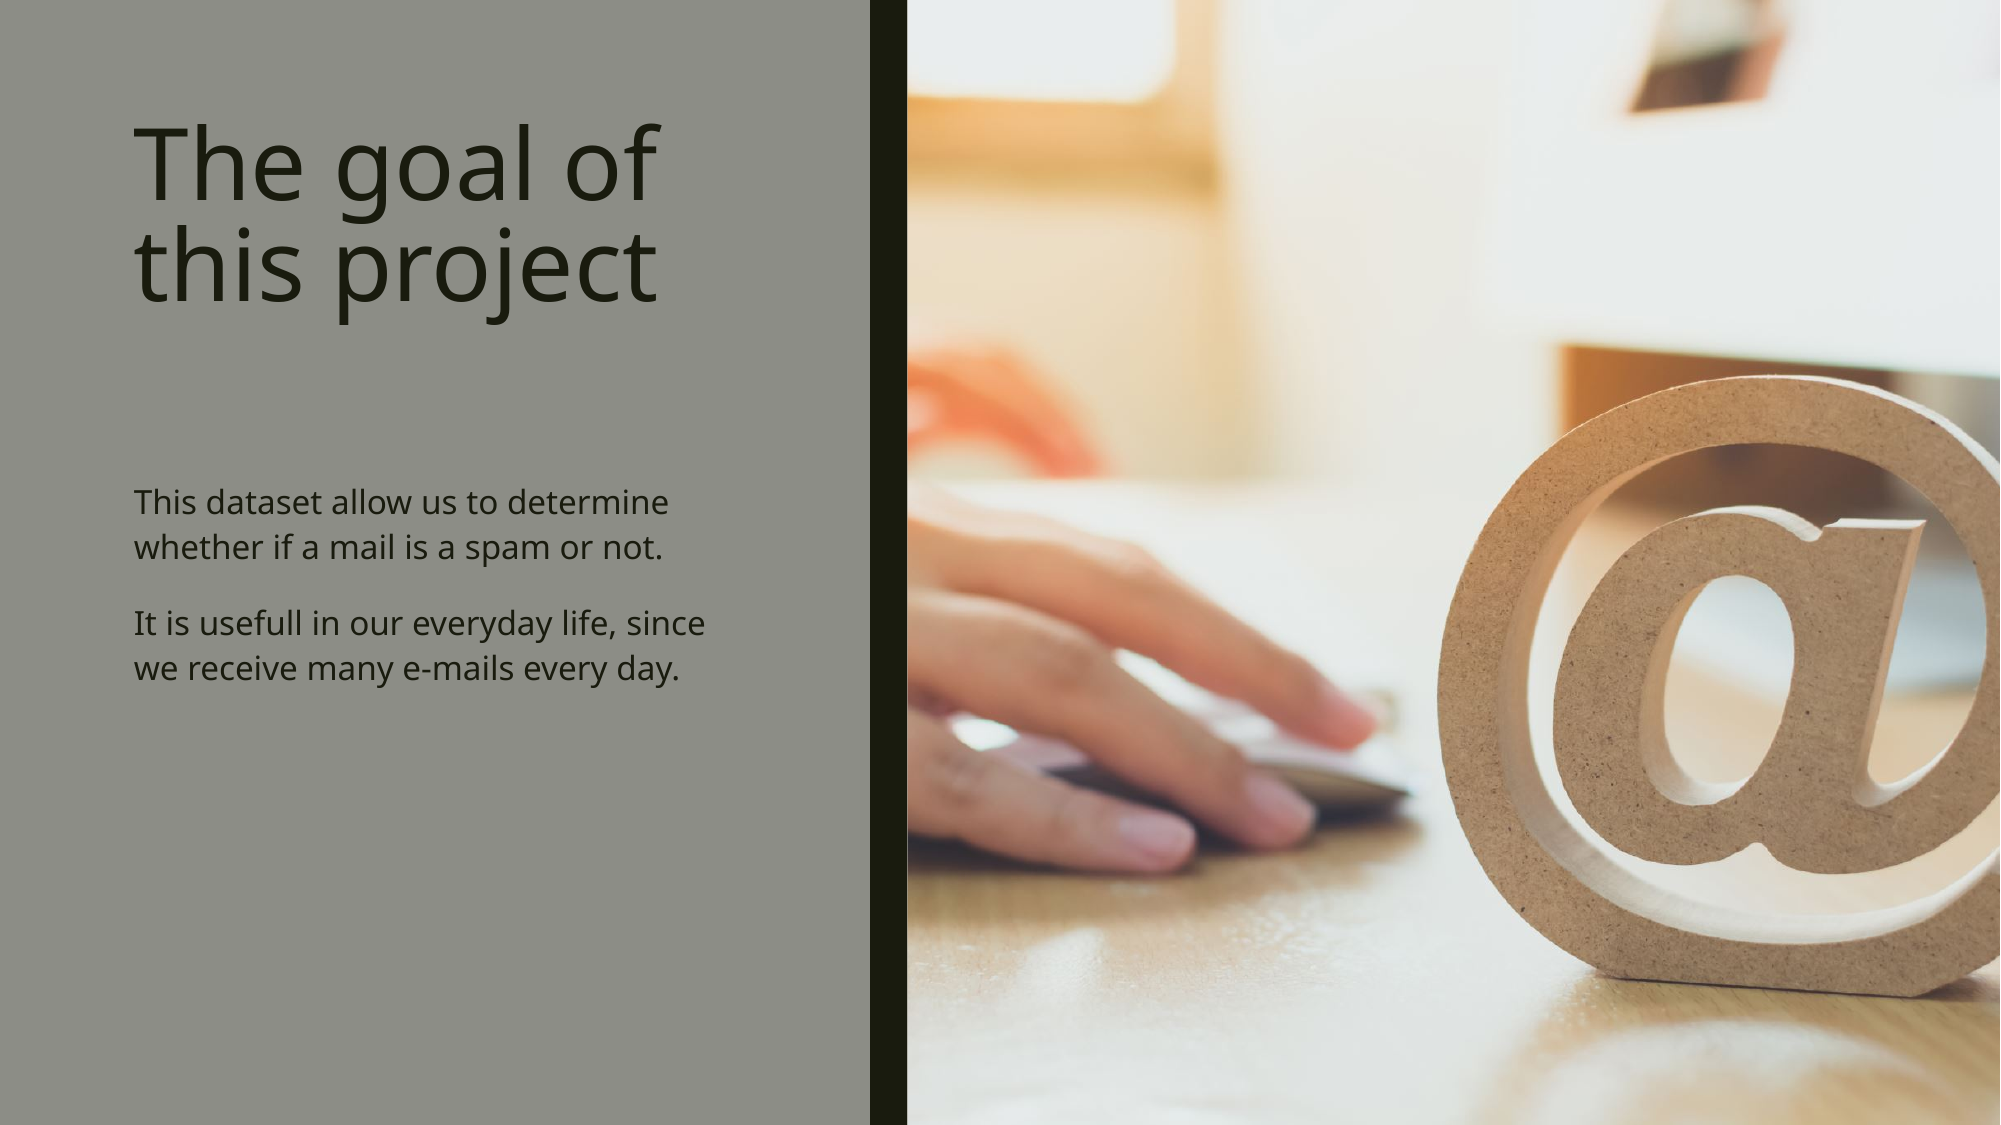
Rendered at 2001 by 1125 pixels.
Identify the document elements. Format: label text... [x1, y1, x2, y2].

title The goal of this project [118, 112, 752, 467]
picture [907, 0, 2000, 1125]
list This dataset allow us to determine whether if a mail is a spam or not. It is usefull in our everyday life, since we receive many e-mails every day. [118, 468, 752, 963]
